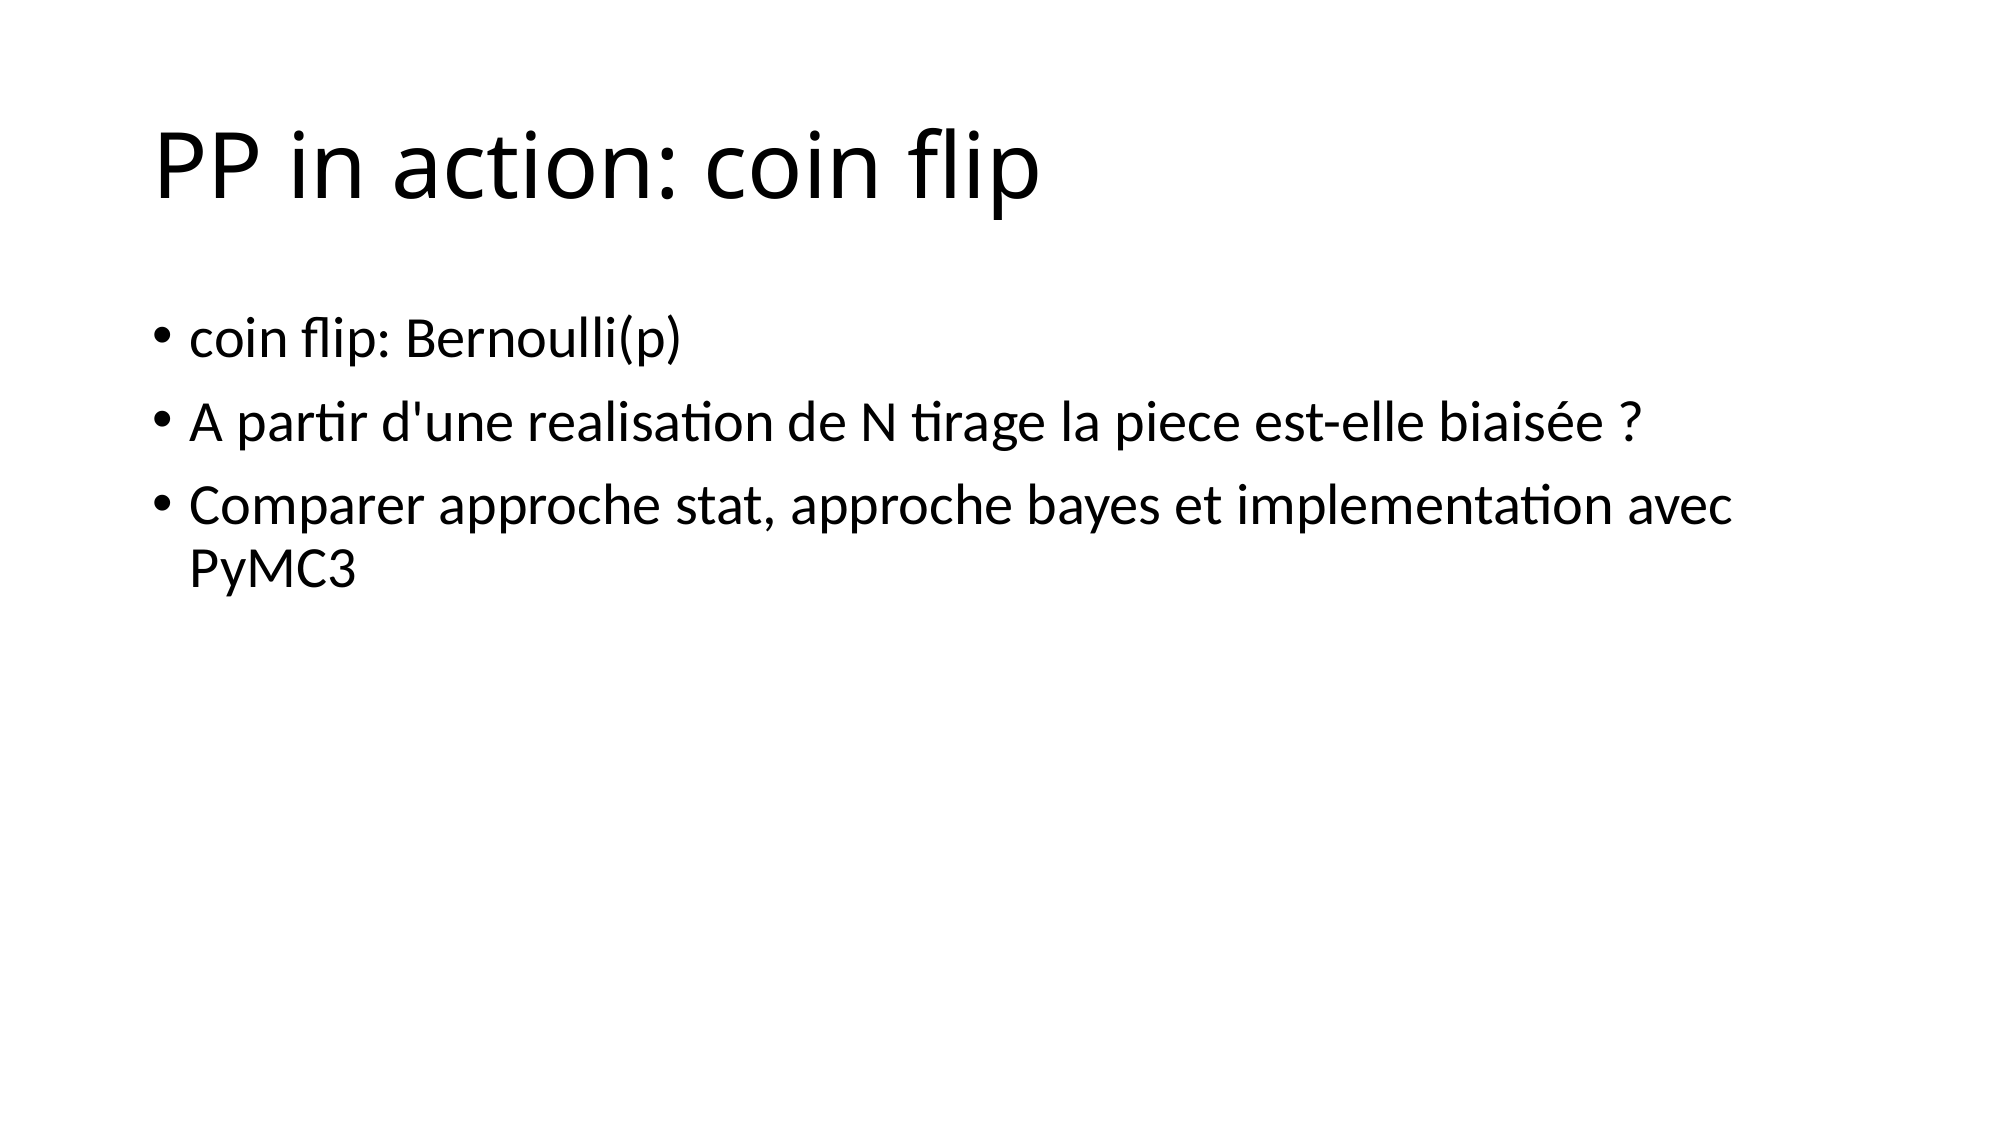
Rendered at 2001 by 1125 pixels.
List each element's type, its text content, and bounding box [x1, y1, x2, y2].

list coin flip: Bernoulli(p) A partir d'une realisation de N tirage la piece est-elle biaisée ? Comparer approche stat, approche bayes et implementation avec PyMC3 [137, 299, 1863, 1014]
title PP in action: coin flip [137, 59, 1863, 278]
